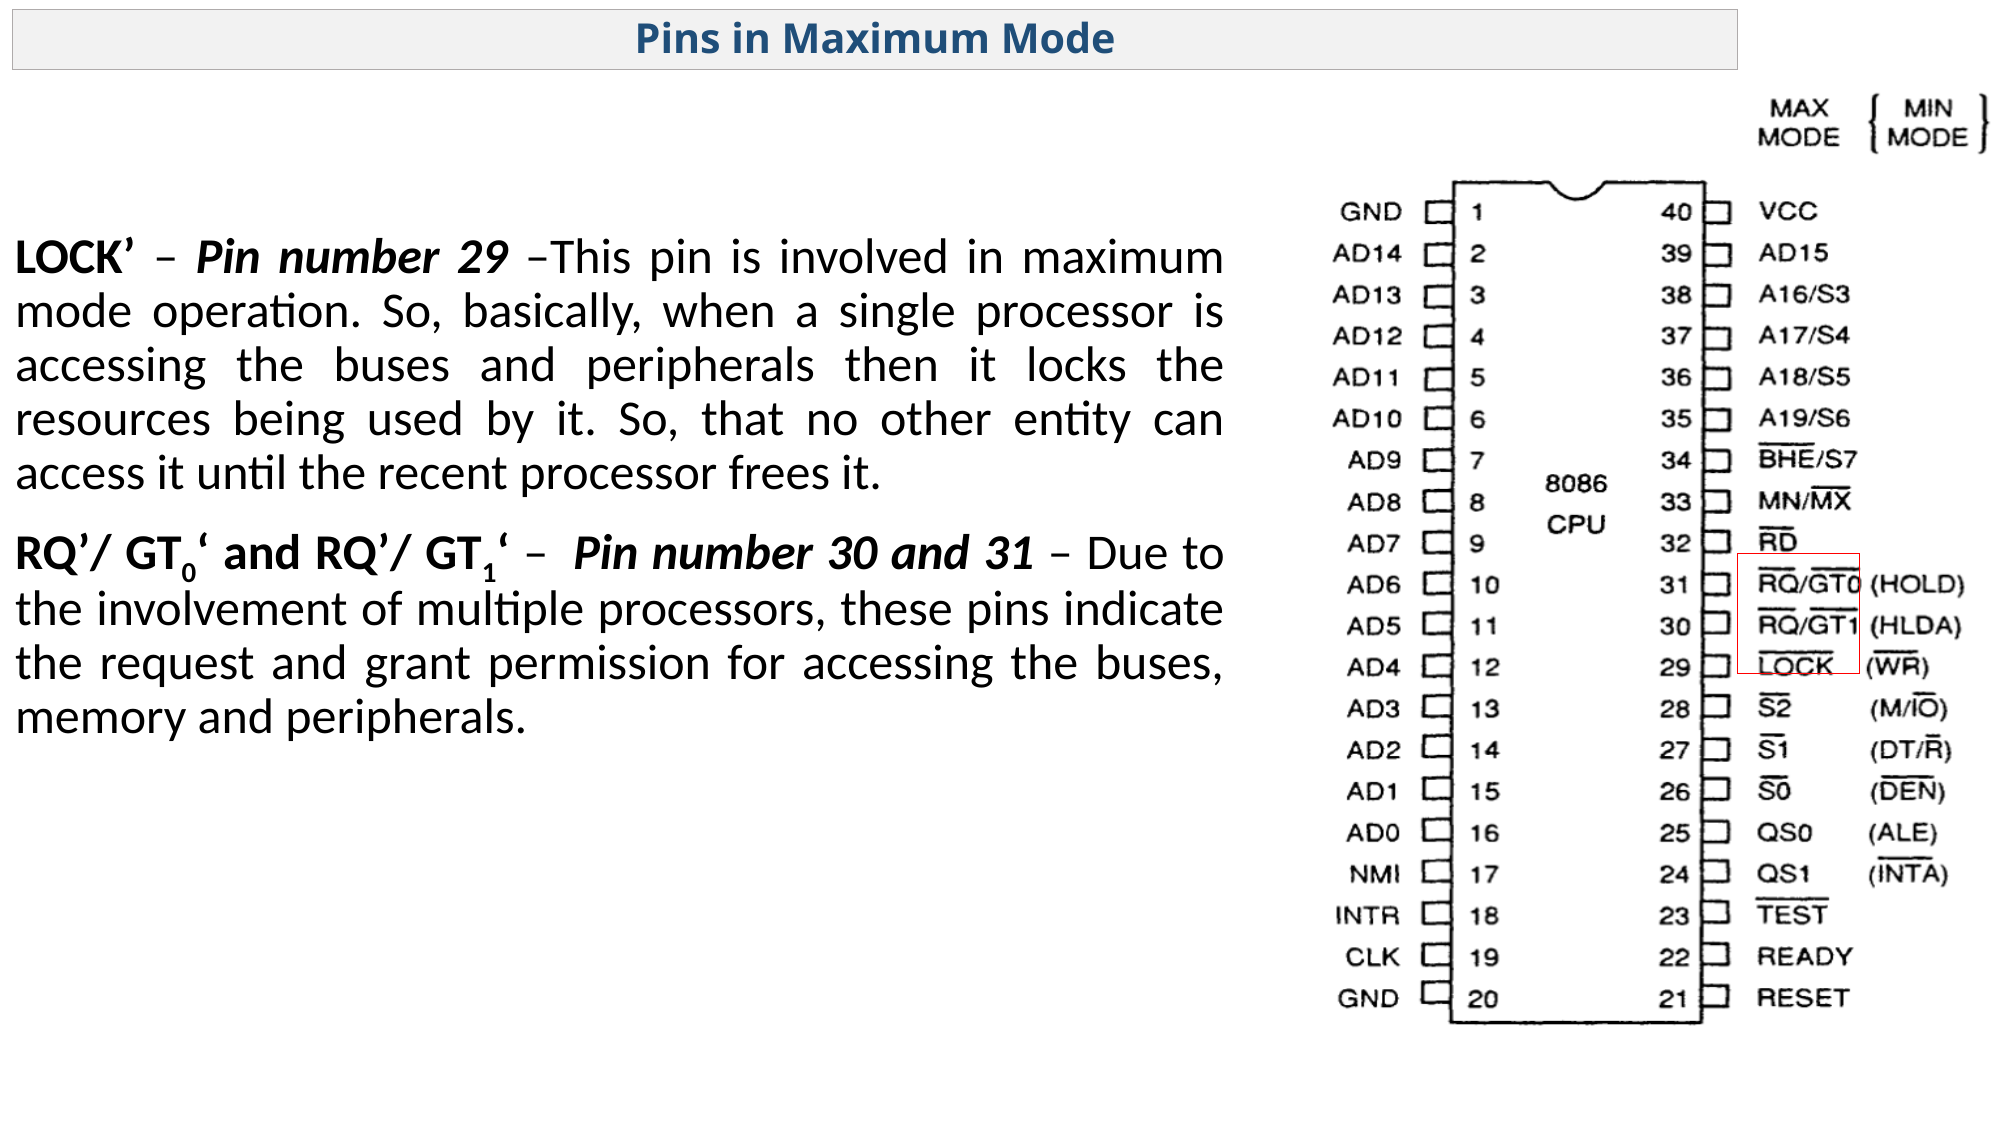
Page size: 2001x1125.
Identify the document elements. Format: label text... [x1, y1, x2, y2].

text_box Pins in Maximum Mode [12, 9, 1738, 70]
list LOCK’ – Pin number 29 –This pin is involved in maximum mode operation. So, basically, when a single processor is accessing the buses and peripherals then it locks the resources being used by it. So, that no other entity can access it until the recent processor frees it. RQ’/ GT0‘ and RQ’/ GT1‘ – Pin number 30 and 31 – Due to the involvement of multiple processors, these pins indicate the request and grant permission for accessing the buses, memory and peripherals. [0, 222, 1239, 963]
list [1239, 77, 2000, 1030]
